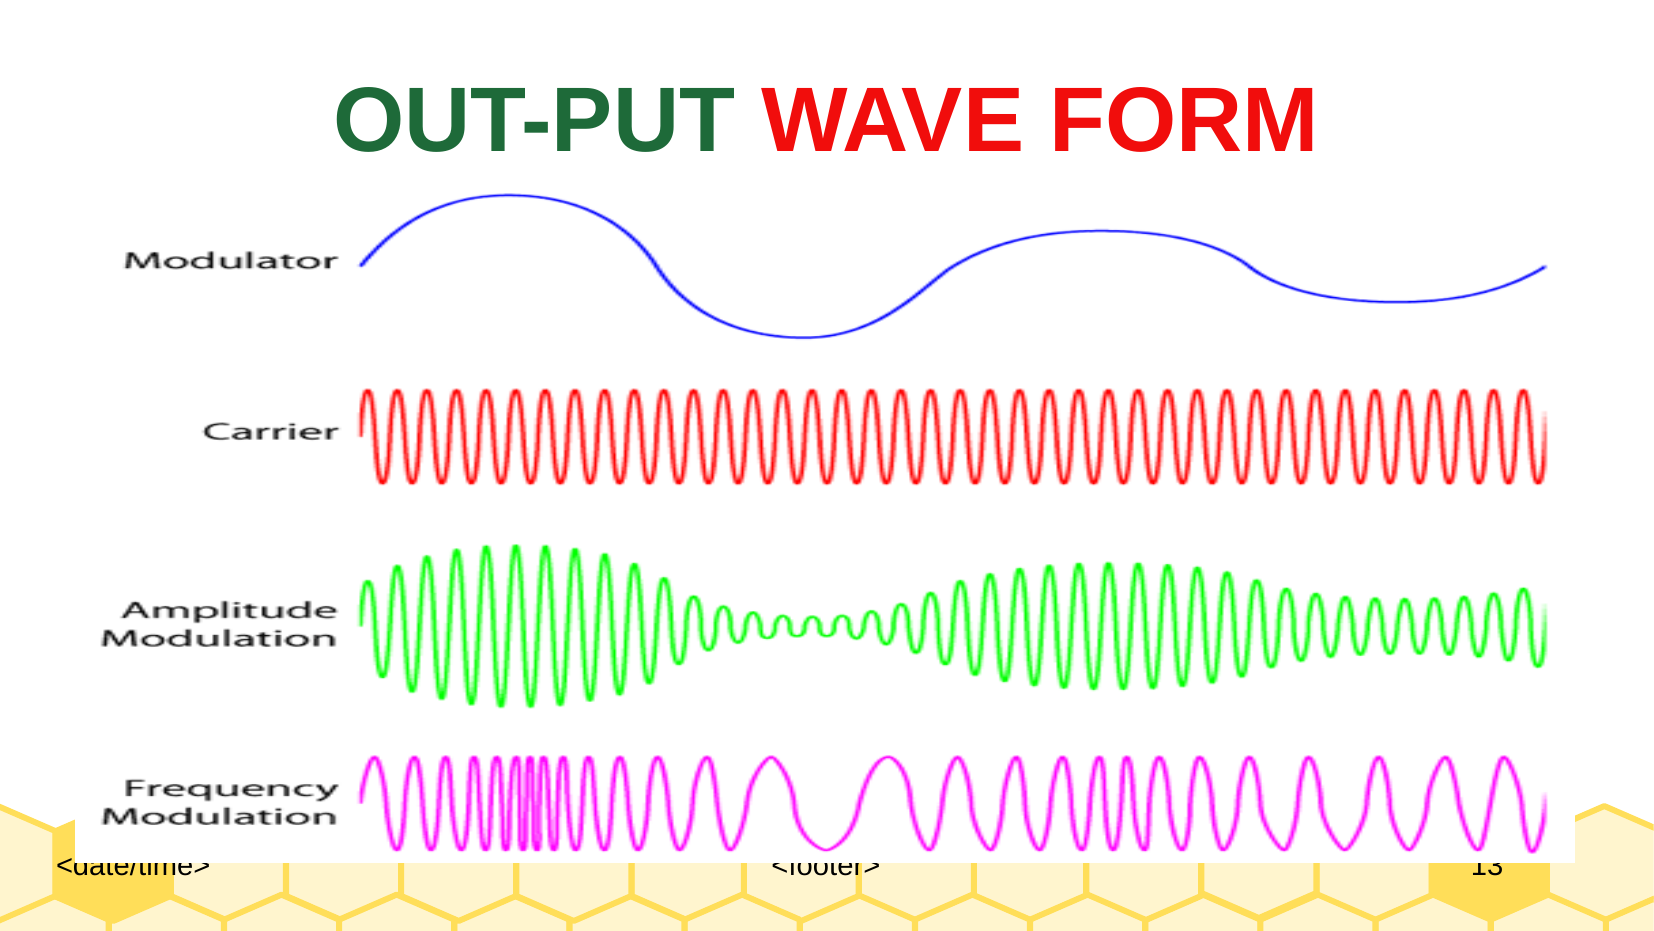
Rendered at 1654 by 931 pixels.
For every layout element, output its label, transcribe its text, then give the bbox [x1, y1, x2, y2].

title OUT-PUT WAVE FORM [82, 37, 1571, 185]
picture [74, 187, 1576, 863]
